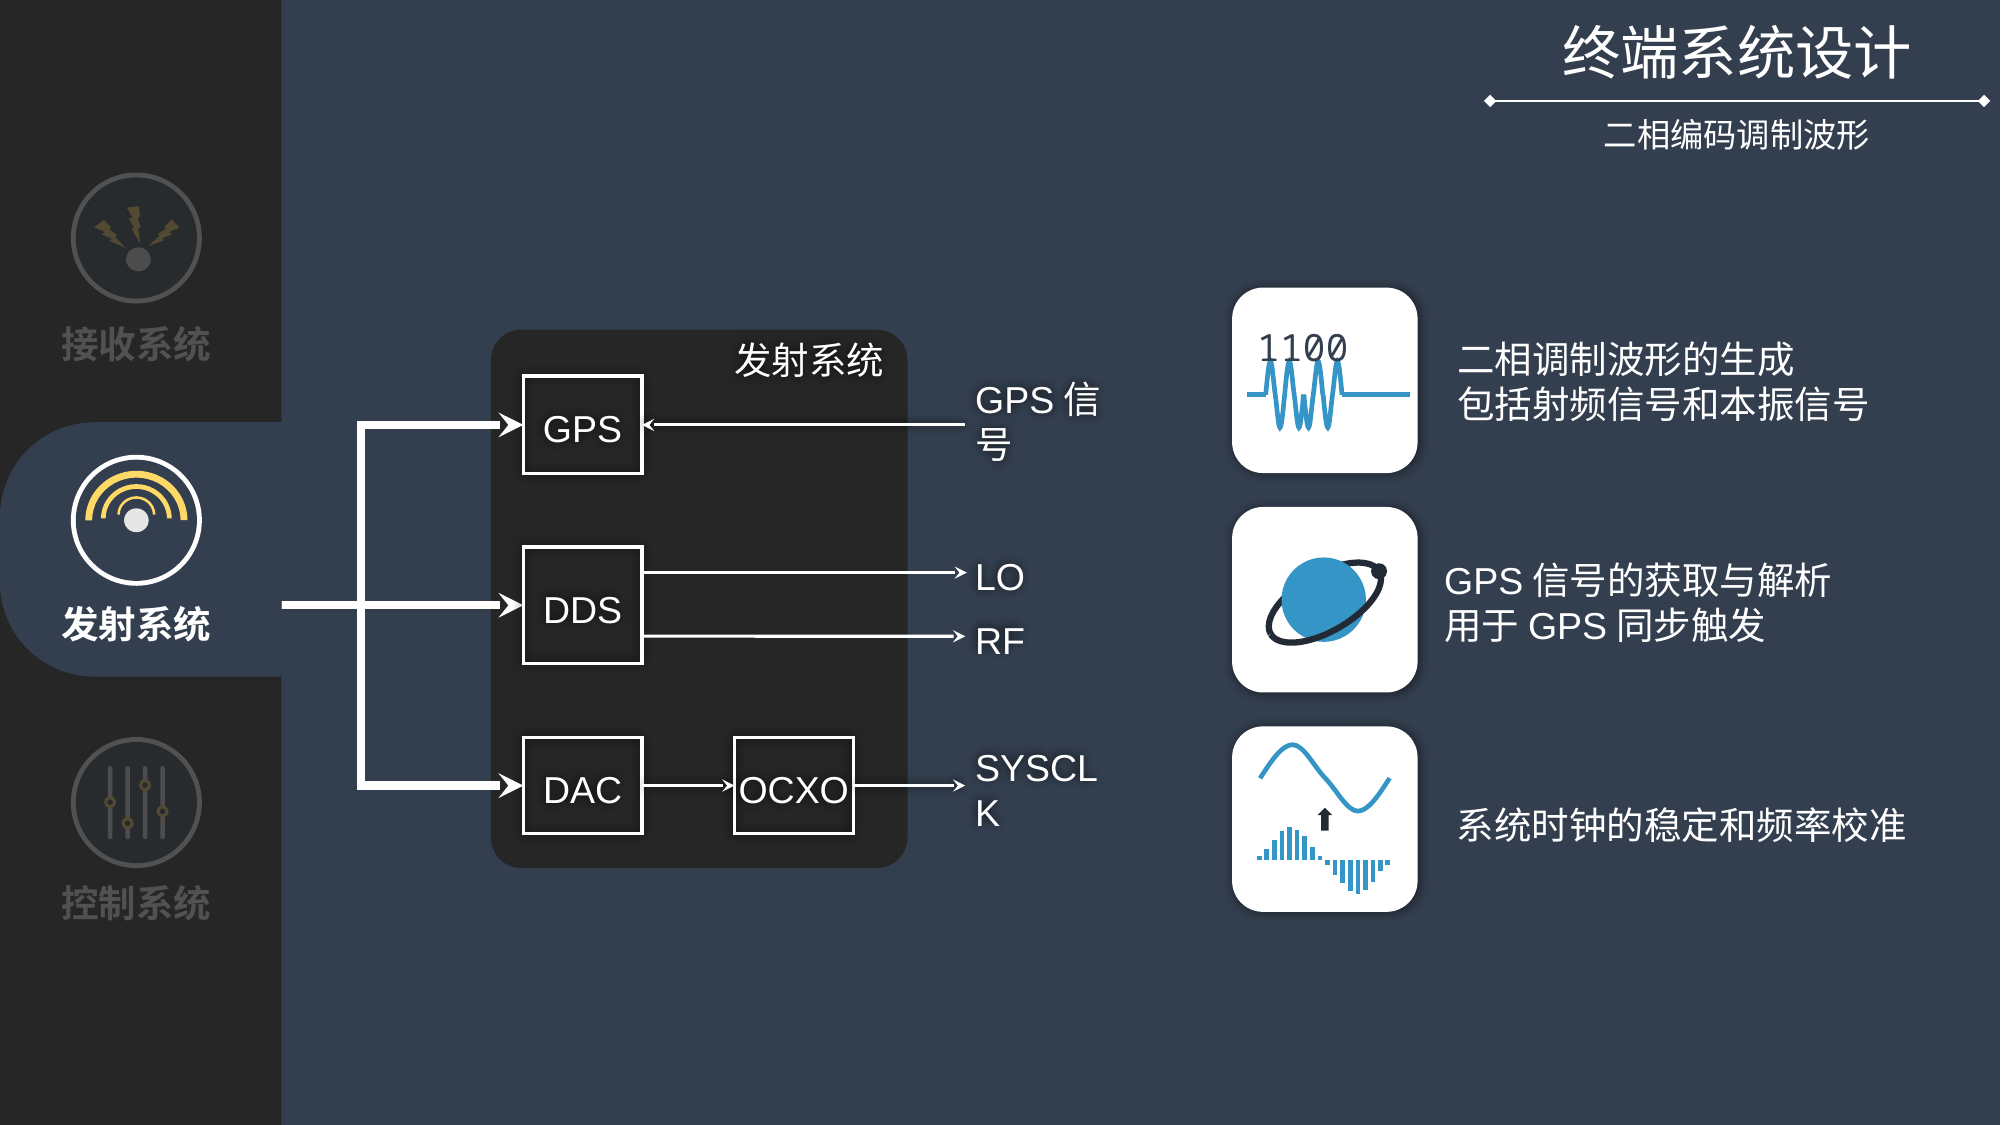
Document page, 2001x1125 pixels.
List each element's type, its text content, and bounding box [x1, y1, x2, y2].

text_box 发射系统 [713, 336, 906, 383]
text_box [211, 605, 524, 786]
text_box 二相调制波形的生成 包括射频信号和本振信号 [1442, 329, 1885, 434]
text_box [524, 638, 909, 775]
text_box [0, 603, 282, 1125]
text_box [70, 172, 202, 304]
text_box [524, 433, 909, 571]
text_box 发射系统 [36, 593, 211, 654]
text_box [489, 328, 909, 424]
text_box [0, 0, 282, 497]
text_box [3, 708, 264, 965]
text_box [70, 454, 202, 586]
text_box [0, 421, 283, 678]
text_box [489, 786, 909, 870]
text_box DAC [522, 737, 643, 834]
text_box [640, 572, 967, 637]
text_box DDS [524, 546, 643, 665]
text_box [1232, 287, 1418, 912]
text_box SYSCLK [974, 758, 1109, 814]
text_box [211, 424, 524, 605]
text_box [70, 737, 202, 869]
text_box GPS信号的获取与解析 用于GPS同步触发 [1429, 549, 1848, 655]
text_box OCXO [733, 737, 854, 834]
text_box 系统时钟的稳定和频率校准 [1441, 794, 1922, 854]
text_box GPS信号 [974, 390, 1117, 446]
text_box RF [974, 608, 1066, 664]
text_box [15, 140, 275, 396]
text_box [1490, 13, 1984, 157]
text_box LO [974, 545, 1066, 601]
text_box GPS [522, 375, 643, 475]
